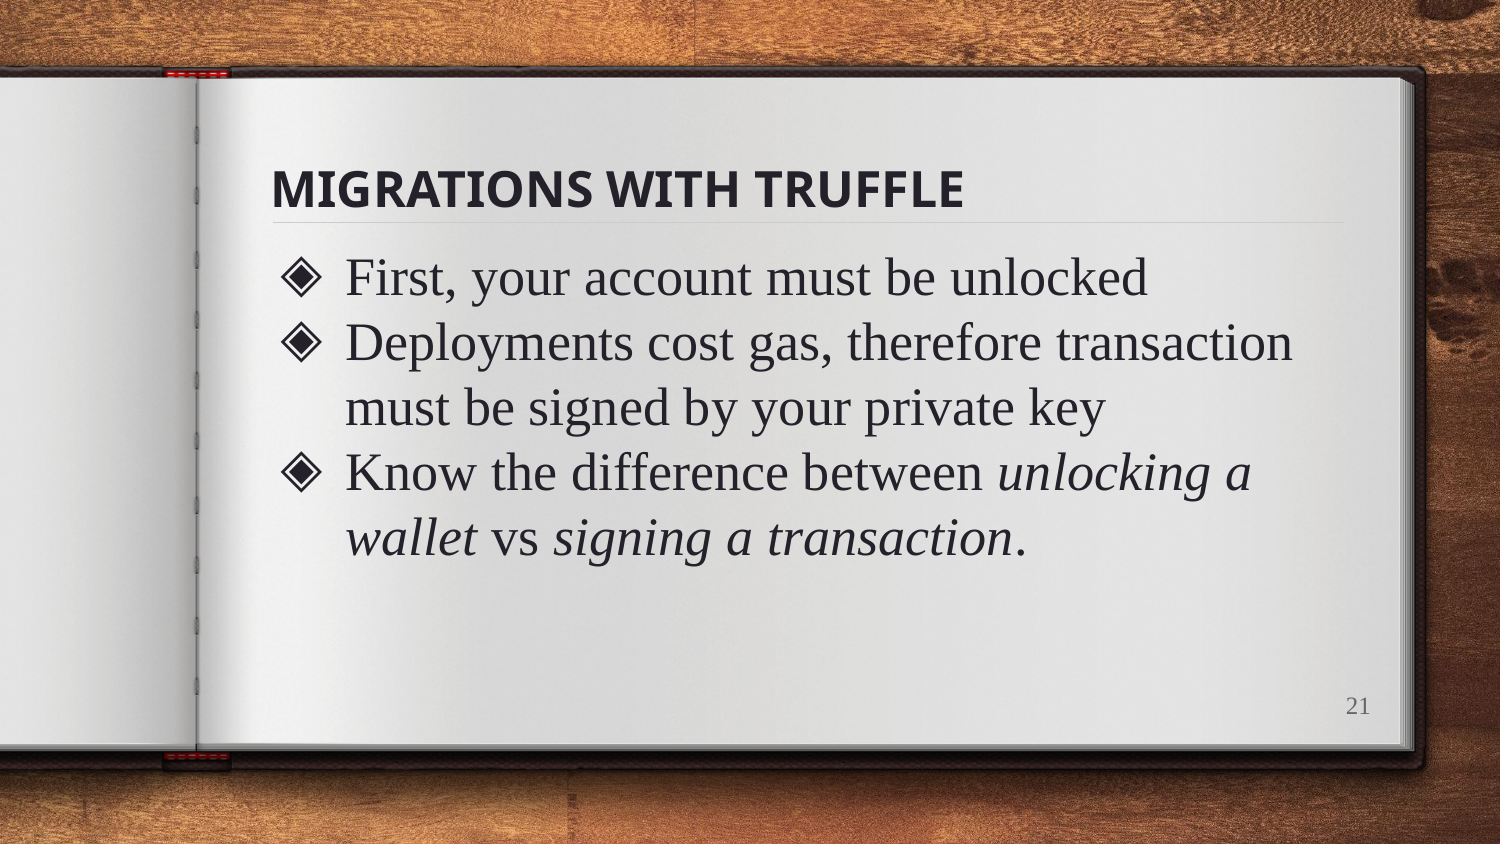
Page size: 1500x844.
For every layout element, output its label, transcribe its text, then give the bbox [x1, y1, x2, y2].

picture [0, 0, 1500, 844]
slide_number ‹#› [1295, 672, 1386, 737]
list First, your account must be unlocked Deployments cost gas, therefore transaction must be signed by your private key Know the difference between unlocking a wallet vs signing a transaction. [255, 226, 1341, 726]
title MIGRATIONS WITH TRUFFLE [255, 117, 1341, 226]
